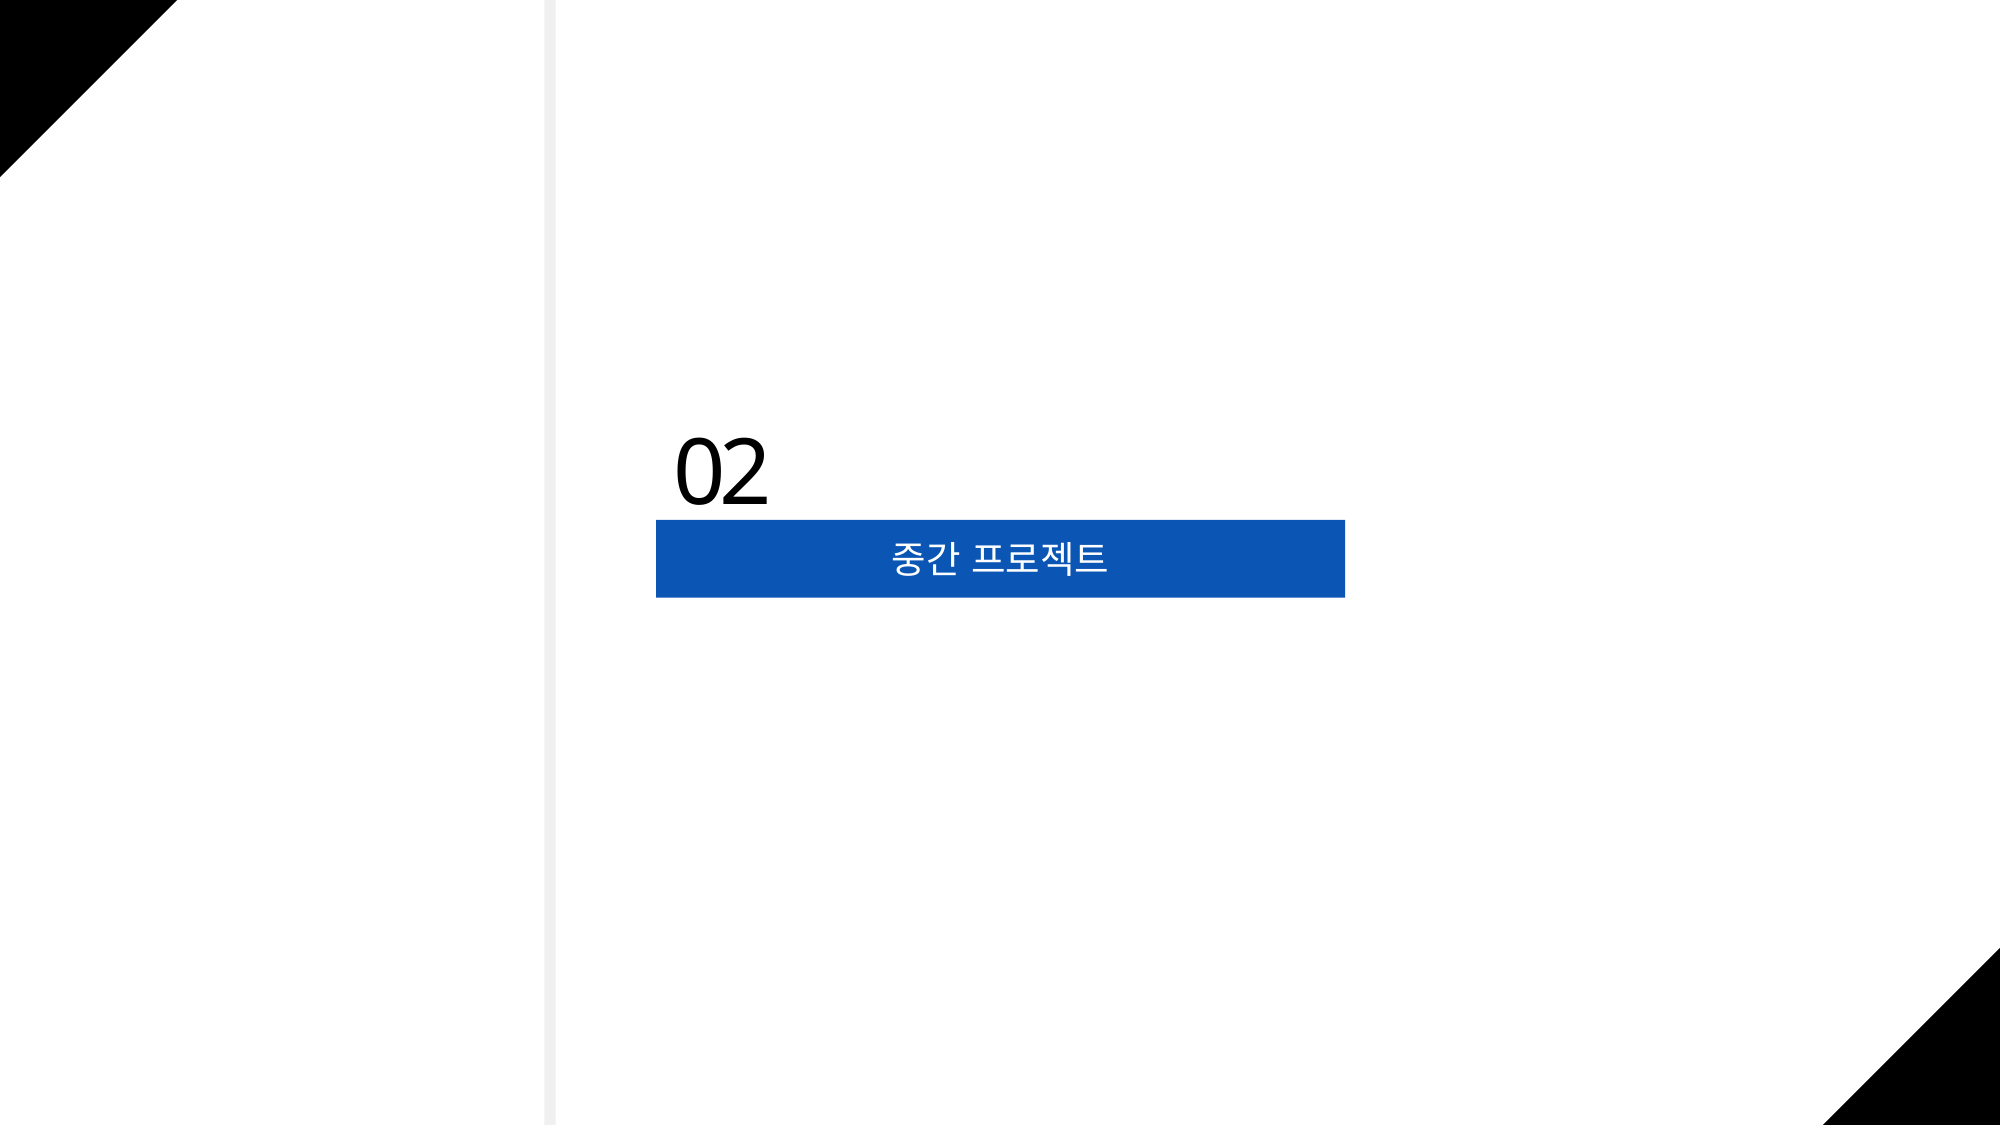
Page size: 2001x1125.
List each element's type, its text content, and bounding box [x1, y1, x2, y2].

text_box 02 [658, 405, 788, 519]
text_box 중간 프로젝트 [655, 519, 1346, 599]
